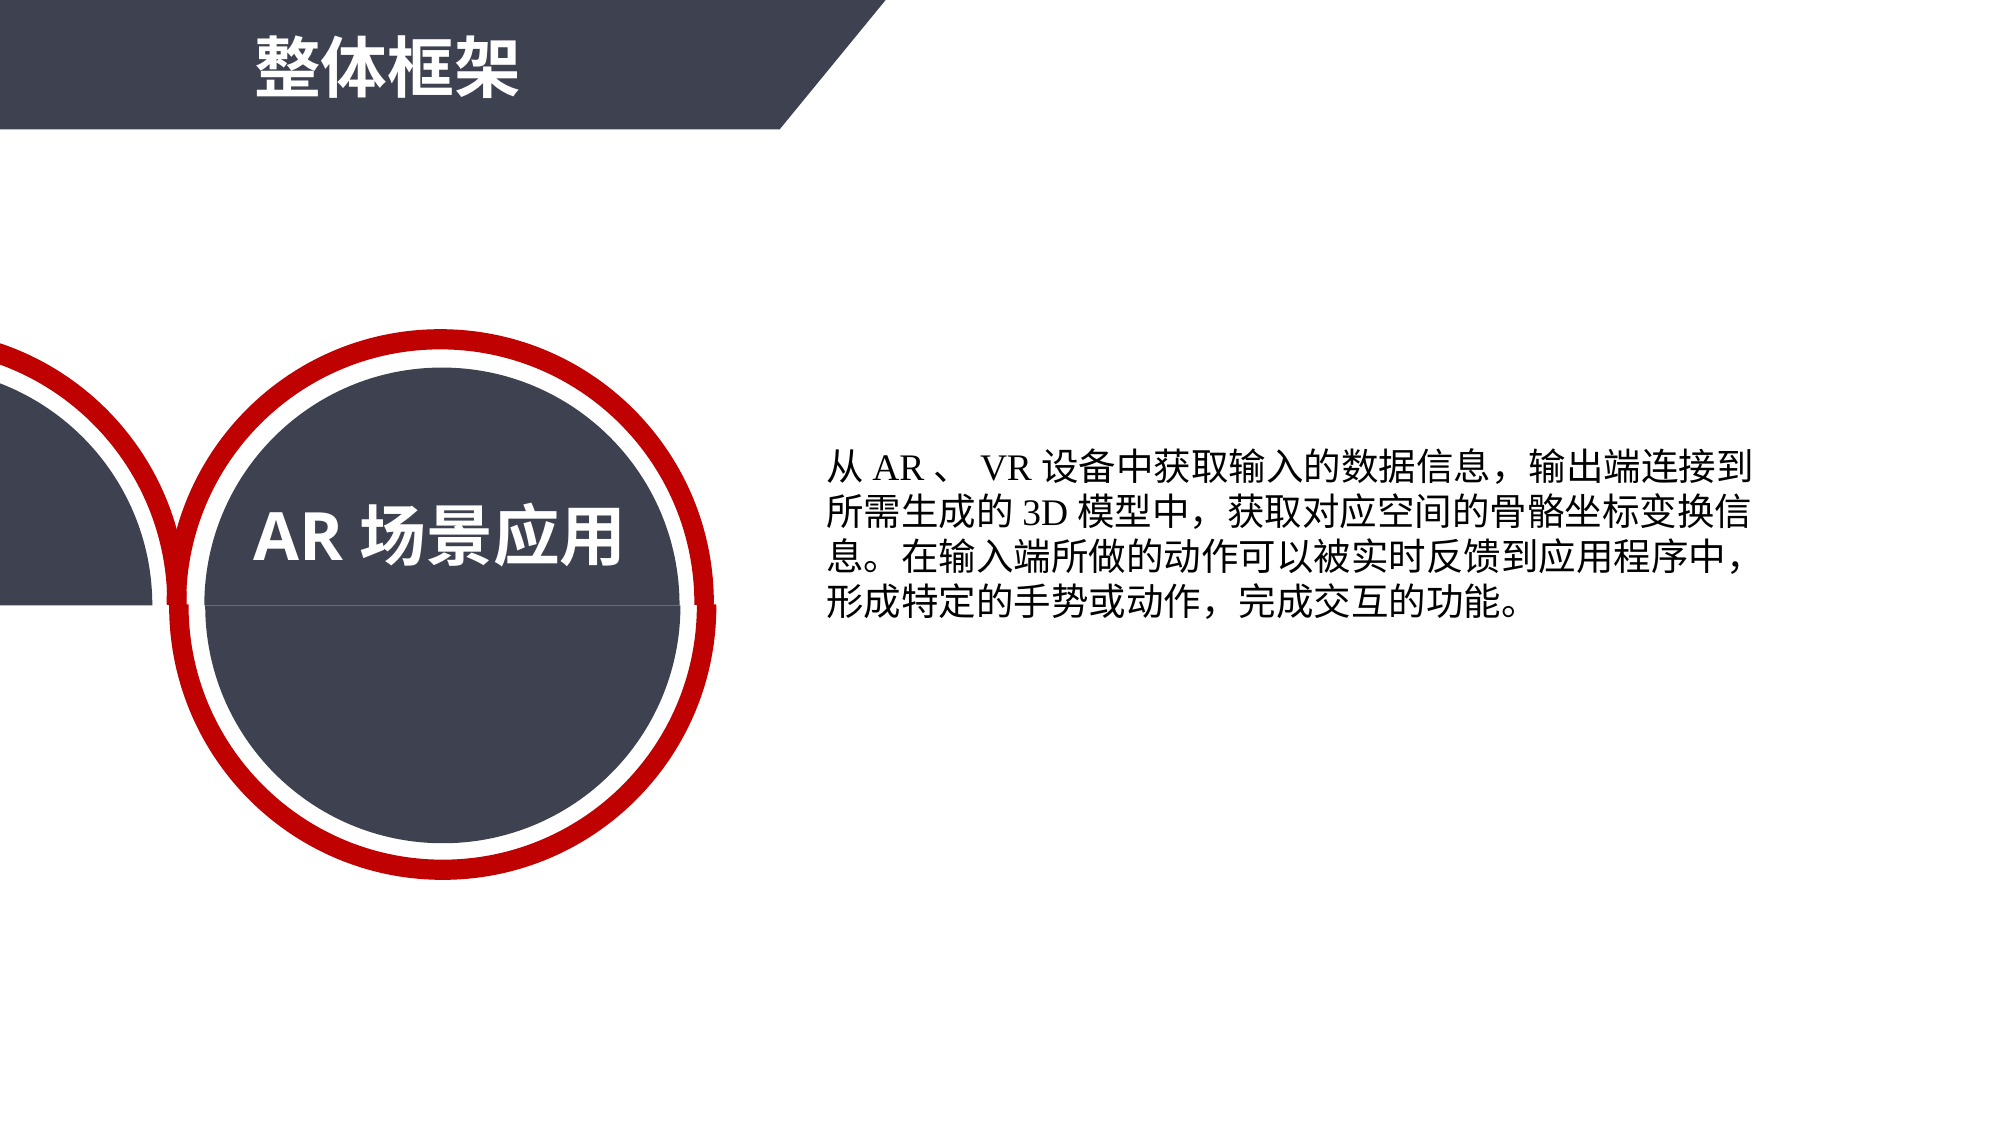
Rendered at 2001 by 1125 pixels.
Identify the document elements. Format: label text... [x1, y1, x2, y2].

text_box [0, 0, 887, 131]
text_box 从AR、VR设备中获取输入的数据信息，输出端连接到所需生成的3D模型中，获取对应空间的骨骼坐标变换信息。在输入端所做的动作可以被实时反馈到应用程序中，形成特定的手势或动作，完成交互的功能。 [811, 435, 1788, 631]
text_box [166, 329, 714, 606]
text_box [169, 604, 717, 880]
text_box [0, 329, 166, 606]
text_box 整体框架 [239, 18, 536, 113]
